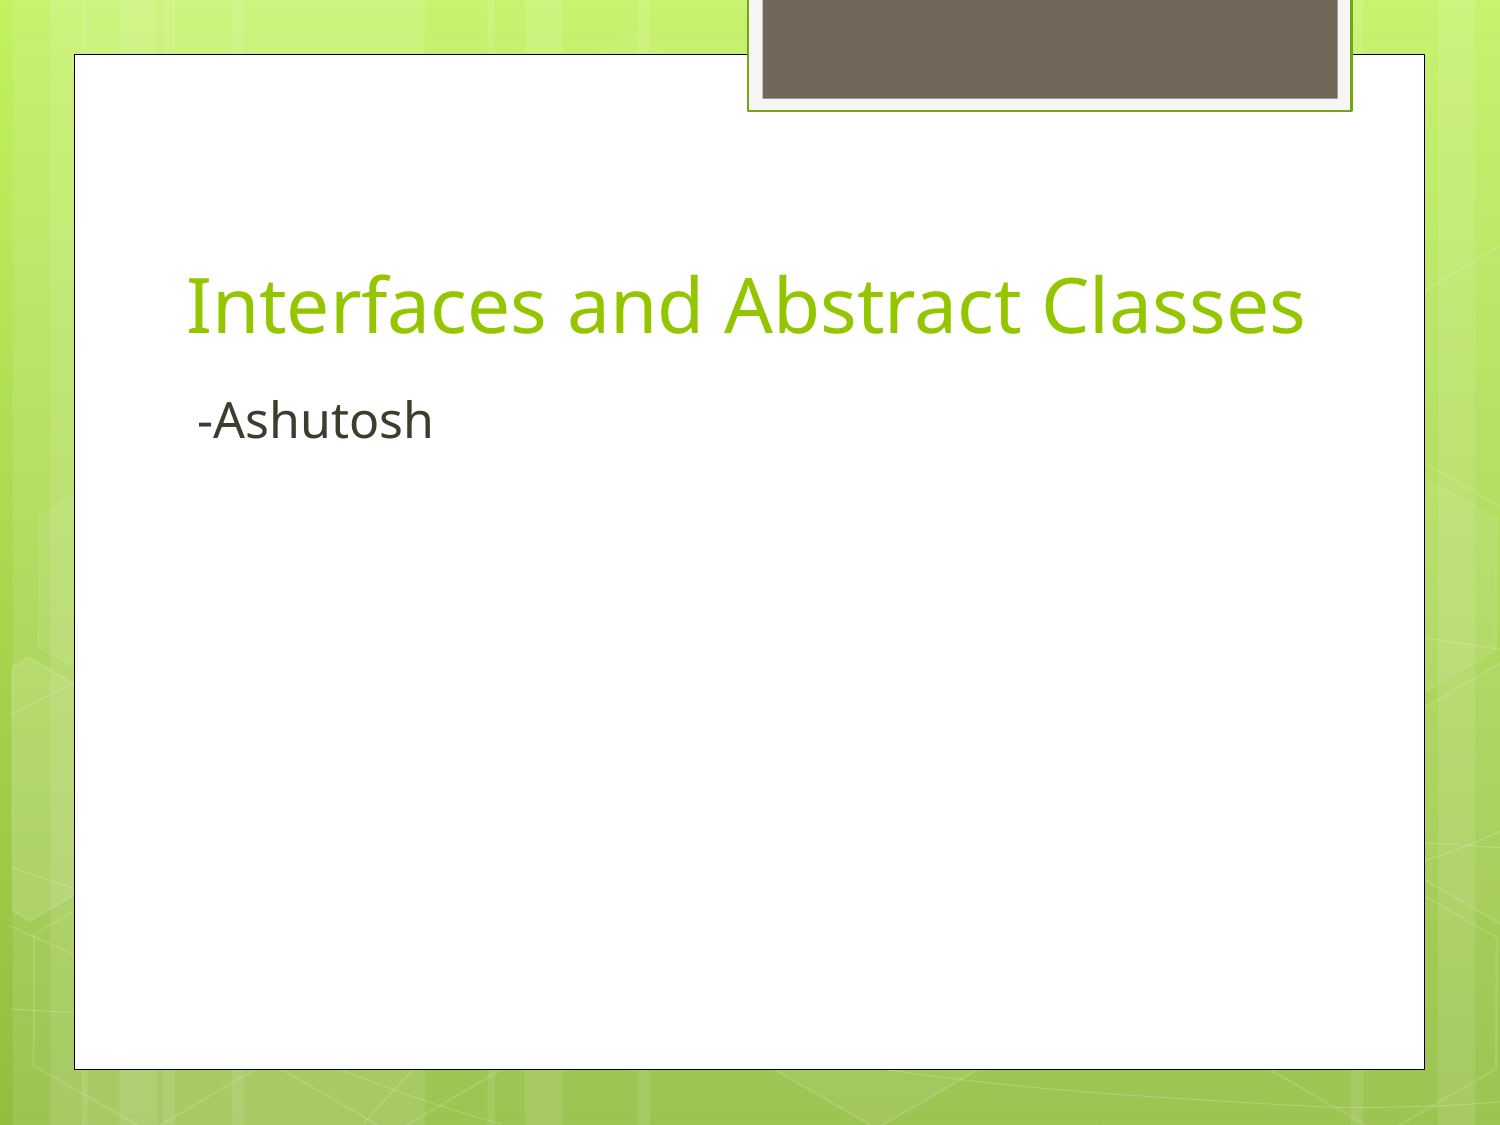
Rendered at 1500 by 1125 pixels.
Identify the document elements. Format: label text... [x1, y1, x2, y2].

list -Ashutosh [171, 381, 1283, 957]
title Interfaces and Abstract Classes [171, 168, 1324, 357]
